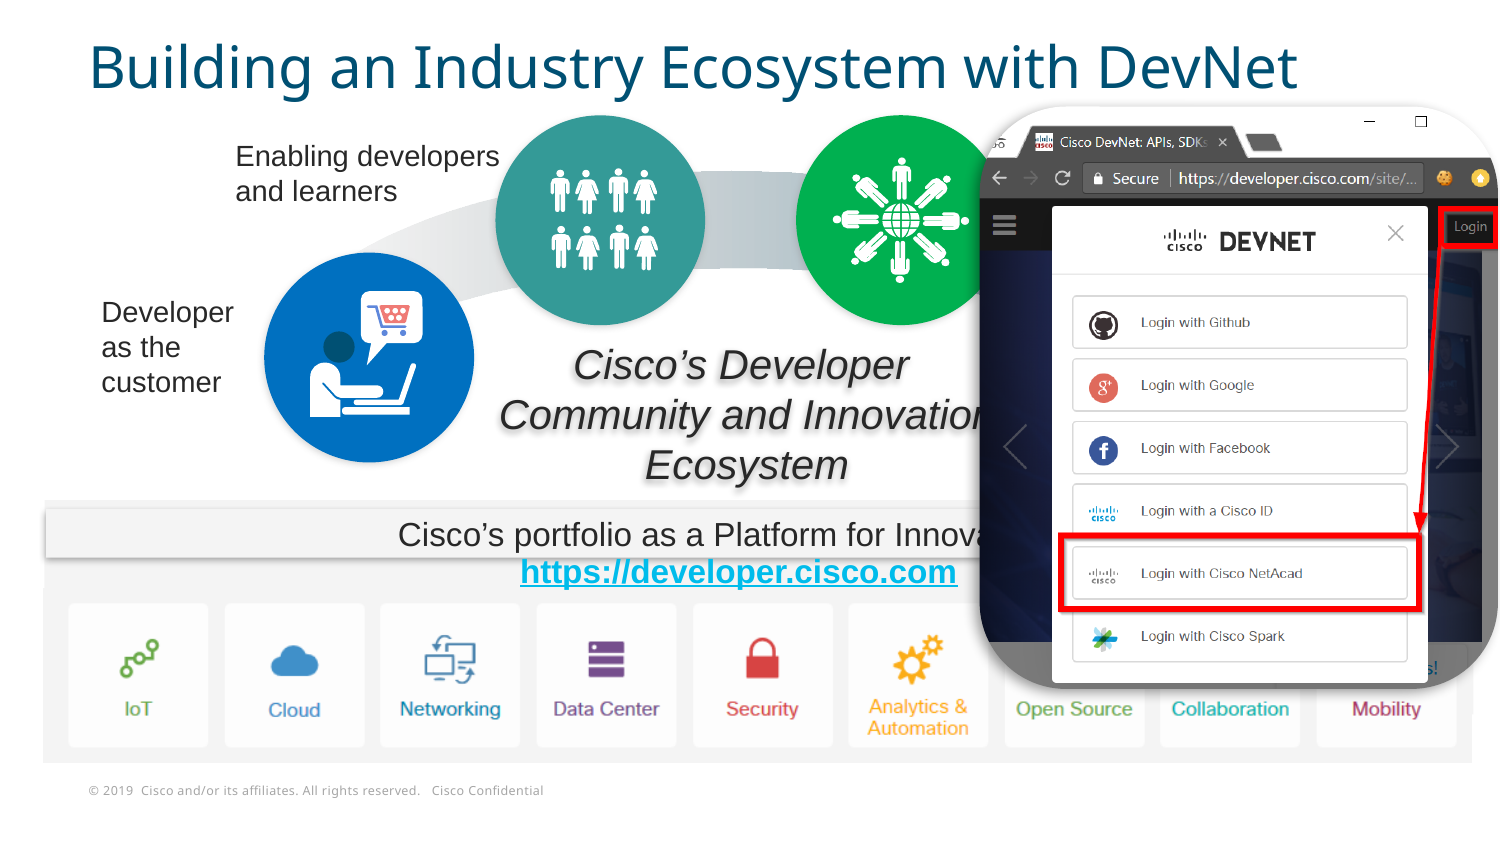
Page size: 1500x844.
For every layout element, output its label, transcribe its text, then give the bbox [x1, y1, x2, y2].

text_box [263, 252, 475, 463]
title Building an Industry Ecosystem with DevNet [73, 12, 1443, 133]
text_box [795, 114, 974, 326]
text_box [44, 499, 974, 587]
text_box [128, 574, 974, 587]
text_box [709, 168, 790, 272]
text_box Enabling developers and learners [220, 130, 490, 215]
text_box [495, 115, 706, 326]
text_box Cisco’s Developer Community and Innovation Ecosystem [479, 367, 966, 459]
text_box [356, 215, 490, 298]
text_box Developer as the customer [86, 286, 258, 406]
picture [42, 106, 1499, 764]
